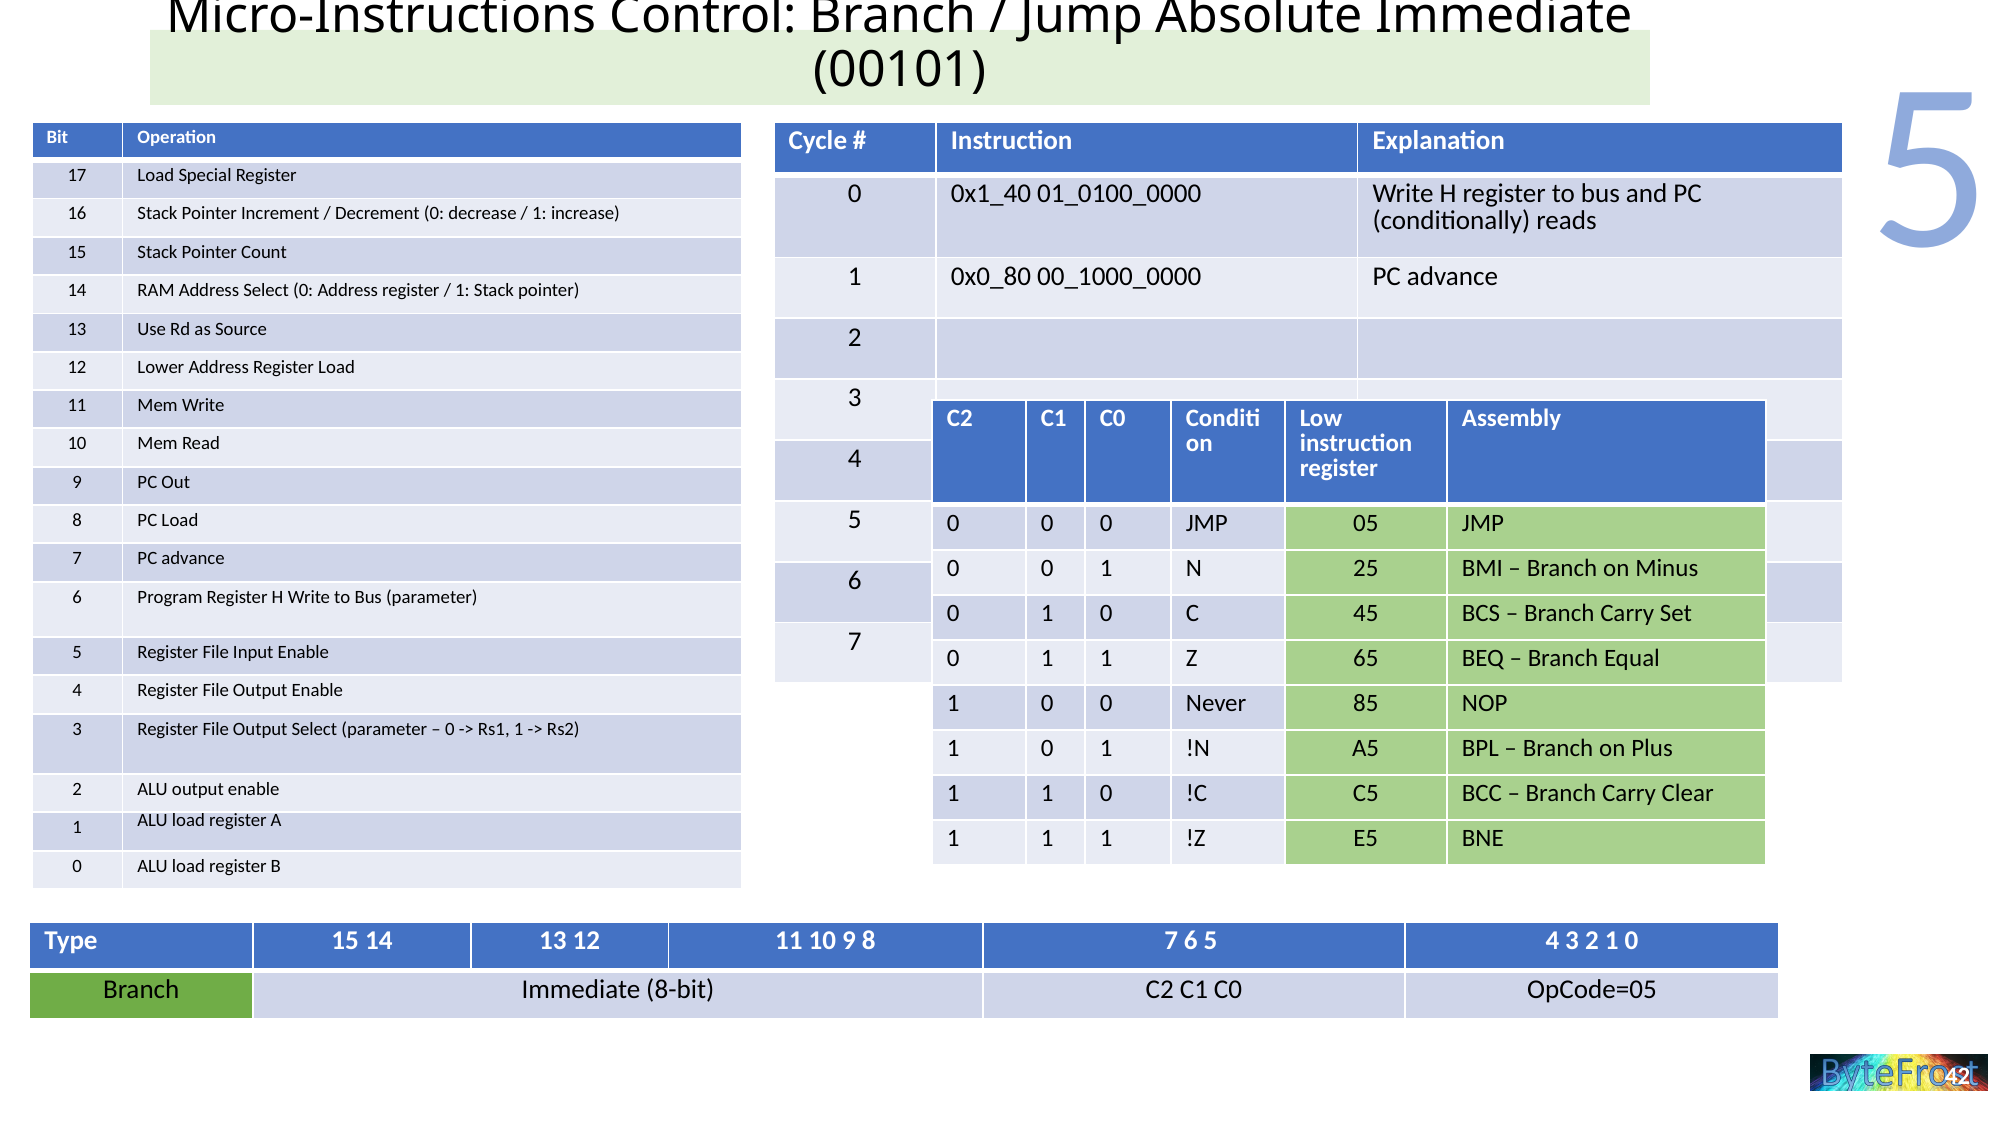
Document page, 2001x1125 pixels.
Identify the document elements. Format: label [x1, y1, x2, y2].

table_cell [1406, 973, 1778, 1018]
table_cell [123, 775, 741, 811]
table_header [1027, 401, 1084, 502]
table_cell [33, 429, 122, 466]
table_cell [1086, 821, 1170, 864]
table_cell [33, 163, 122, 198]
table_cell [1286, 776, 1446, 819]
table_cell [775, 178, 935, 257]
table_cell [775, 258, 935, 317]
table_cell [1286, 596, 1446, 639]
table_cell [933, 776, 1025, 819]
table_cell [1086, 596, 1170, 639]
table_cell [123, 314, 741, 351]
table_cell [1448, 776, 1765, 819]
table_cell [937, 319, 1357, 378]
table_cell [933, 551, 1025, 594]
table_cell [1086, 507, 1170, 549]
table_cell [933, 507, 1025, 549]
table_cell [933, 641, 1025, 684]
table_cell [937, 380, 1357, 399]
table_cell [33, 276, 122, 313]
table_cell [123, 544, 741, 581]
table_cell [1027, 821, 1084, 864]
table_cell [1358, 178, 1842, 257]
table_cell [937, 178, 1357, 257]
table_cell [1027, 776, 1084, 819]
table_header [1448, 401, 1765, 502]
table_cell [1448, 731, 1765, 774]
table_cell [33, 775, 122, 811]
table_header [30, 923, 252, 968]
table_cell [123, 163, 741, 198]
table_cell [1448, 551, 1765, 594]
table_cell [933, 686, 1025, 729]
table_cell [1172, 686, 1284, 729]
table_cell [1358, 258, 1842, 317]
text_box [1535, 1044, 1986, 1105]
table_cell [1086, 551, 1170, 594]
table_header [984, 923, 1404, 968]
table_cell [1086, 686, 1170, 729]
table_cell [1027, 551, 1084, 594]
table_cell [1448, 596, 1765, 639]
table_cell [33, 238, 122, 274]
table_cell [123, 638, 741, 674]
table_cell [33, 468, 122, 504]
table_cell [33, 391, 122, 427]
table_cell [33, 314, 122, 351]
table_cell [123, 199, 741, 236]
table_cell [33, 813, 122, 850]
table_cell [1358, 319, 1842, 378]
table_cell [1027, 731, 1084, 774]
table_cell [1286, 821, 1446, 864]
table_cell [1172, 641, 1284, 684]
table_cell [1286, 507, 1446, 549]
title [150, 29, 1650, 105]
table_cell [1286, 686, 1446, 729]
table_header [937, 123, 1357, 172]
table_cell [1448, 641, 1765, 684]
table_cell [123, 391, 741, 427]
table_cell [33, 544, 122, 581]
table_cell [123, 468, 741, 504]
table_cell [123, 715, 741, 773]
table_cell [1767, 563, 1842, 622]
table_cell [123, 276, 741, 313]
table_cell [1767, 441, 1842, 500]
table_cell [1086, 641, 1170, 684]
table_header [933, 401, 1025, 502]
table_cell [775, 623, 931, 682]
table_cell [1286, 641, 1446, 684]
table_cell [123, 429, 741, 466]
table_cell [1448, 686, 1765, 729]
table_cell [1027, 596, 1084, 639]
table_cell [937, 258, 1357, 317]
text_box [1855, 0, 2000, 303]
table_cell [1448, 507, 1765, 549]
table_header [669, 923, 982, 968]
table_header [1358, 123, 1842, 172]
table_header [123, 123, 741, 157]
table_cell [1027, 507, 1084, 549]
table_header [33, 123, 122, 157]
table_cell [775, 563, 931, 622]
table_header [472, 923, 668, 968]
table_cell [33, 353, 122, 389]
table_cell [775, 380, 935, 439]
table_cell [933, 596, 1025, 639]
table_cell [1286, 731, 1446, 774]
table_cell [1172, 776, 1284, 819]
table_cell [1172, 507, 1284, 549]
table_cell [33, 199, 122, 236]
table_cell [123, 852, 741, 888]
table_cell [123, 583, 741, 636]
table_cell [33, 638, 122, 674]
table_cell [1172, 596, 1284, 639]
table_cell [33, 676, 122, 713]
table_header [1406, 923, 1778, 968]
table_cell [1286, 551, 1446, 594]
table_cell [123, 238, 741, 274]
table_cell [123, 353, 741, 389]
table_cell [1767, 623, 1842, 682]
table_cell [30, 973, 252, 1018]
table_cell [254, 973, 982, 1018]
table_cell [775, 319, 935, 378]
table_cell [33, 583, 122, 636]
table_cell [1172, 821, 1284, 864]
table_cell [1027, 641, 1084, 684]
table_header [1086, 401, 1170, 502]
picture [1810, 1054, 1988, 1091]
table_cell [1767, 502, 1842, 561]
table_cell [775, 502, 931, 561]
table_header [775, 123, 935, 172]
table_cell [1027, 686, 1084, 729]
table_cell [984, 973, 1404, 1018]
table_cell [1172, 551, 1284, 594]
table_cell [1086, 776, 1170, 819]
table_cell [1358, 380, 1842, 439]
table_cell [933, 731, 1025, 774]
table_cell [33, 852, 122, 888]
table_cell [123, 676, 741, 713]
table_cell [1086, 731, 1170, 774]
table_header [254, 923, 470, 968]
table_cell [123, 813, 741, 850]
table_cell [33, 715, 122, 773]
table_header [1172, 401, 1284, 502]
table_header [1286, 401, 1446, 502]
table_cell [1172, 731, 1284, 774]
table_cell [1448, 821, 1765, 864]
table_cell [33, 506, 122, 542]
table_cell [933, 821, 1025, 864]
table_cell [123, 506, 741, 542]
table_cell [775, 441, 931, 500]
